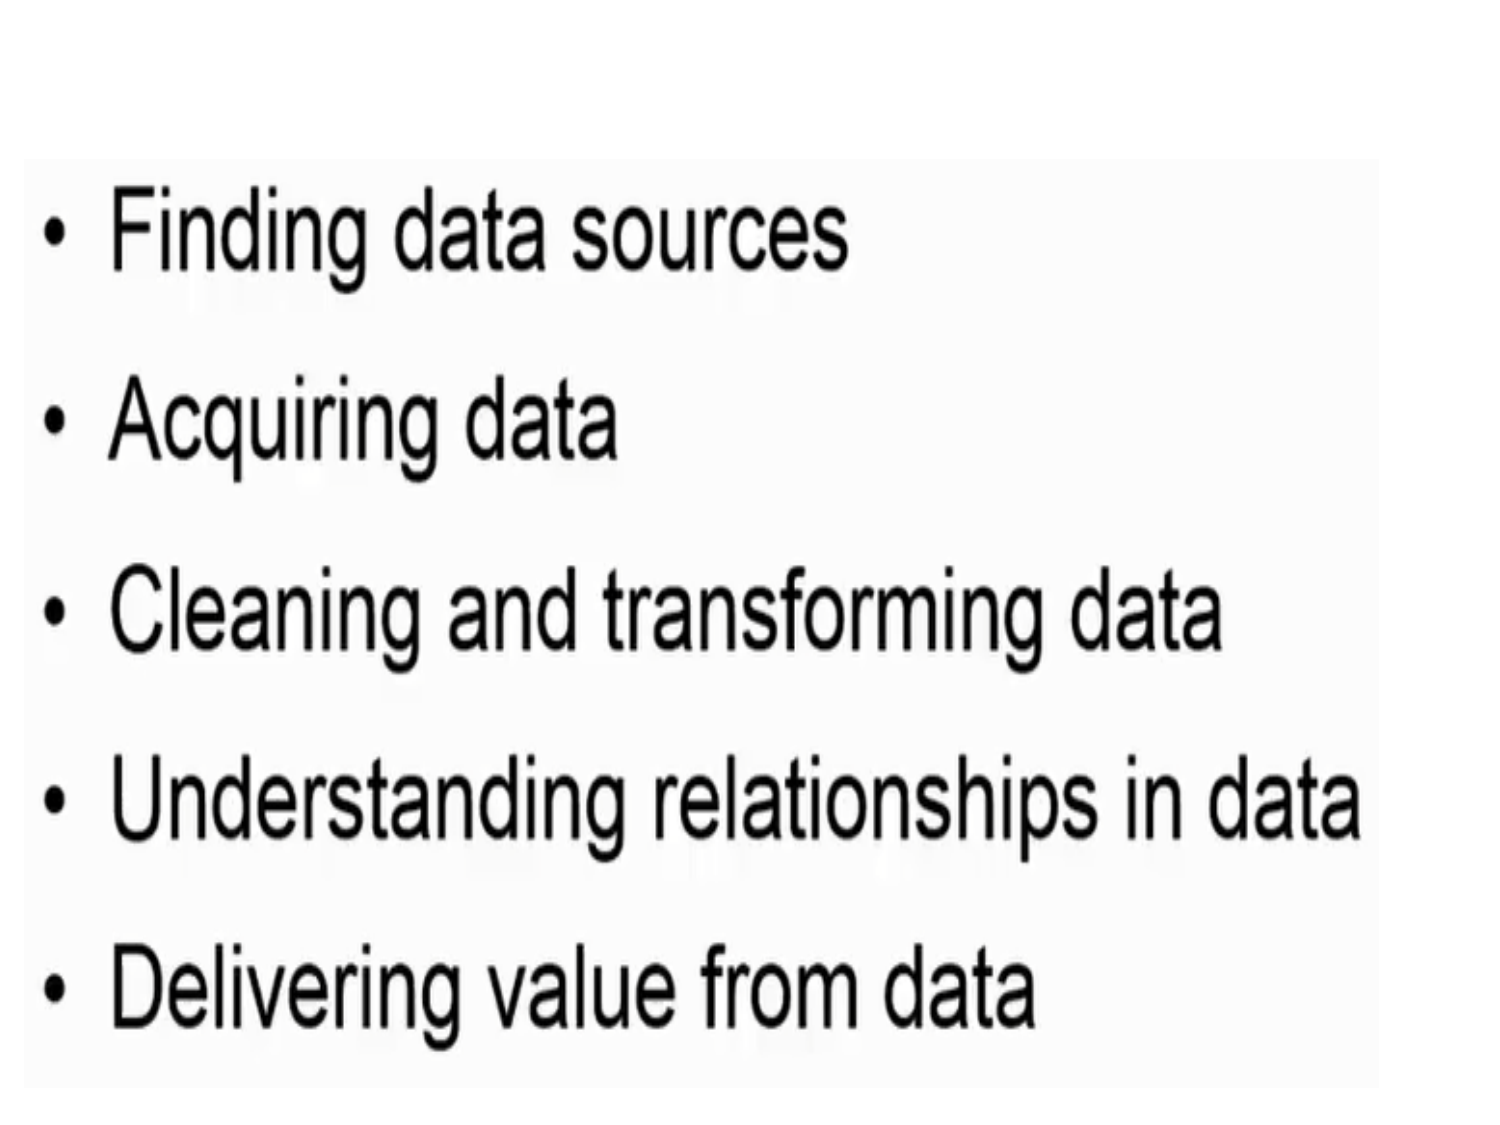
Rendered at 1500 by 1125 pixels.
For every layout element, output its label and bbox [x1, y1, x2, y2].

picture [23, 159, 1379, 1089]
